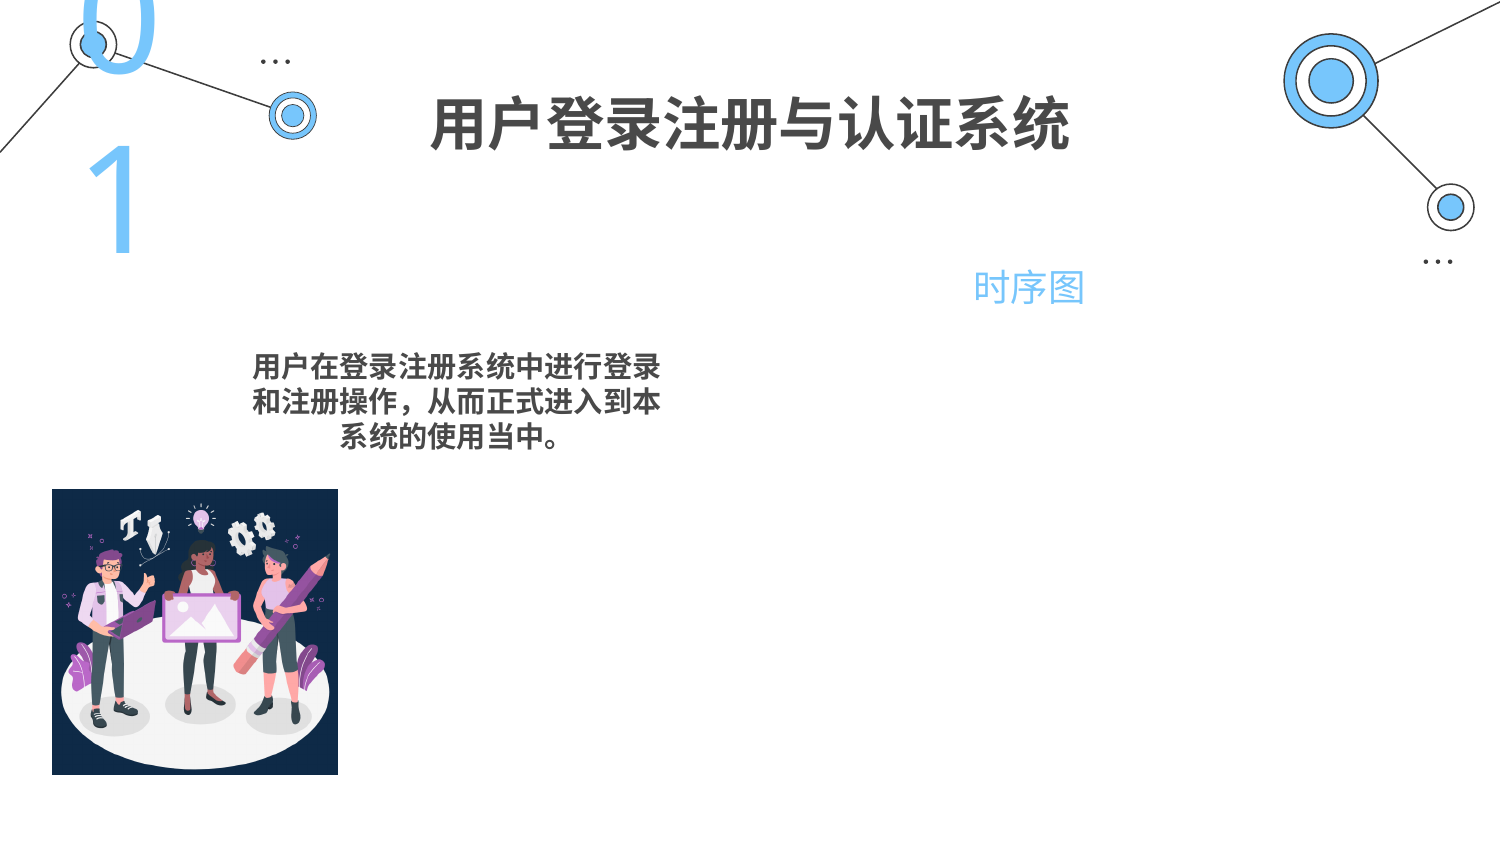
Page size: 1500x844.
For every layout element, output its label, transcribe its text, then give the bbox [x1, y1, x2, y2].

title 用户登录注册与认证系统 [257, 72, 1243, 171]
text_box 用户在登录注册系统中进行登录和注册操作，从而正式进入到本系统的使用当中。 [229, 333, 685, 511]
text_box 01 [22, 121, 217, 299]
subtitle 时序图 [958, 248, 1278, 310]
picture [40, 472, 350, 782]
